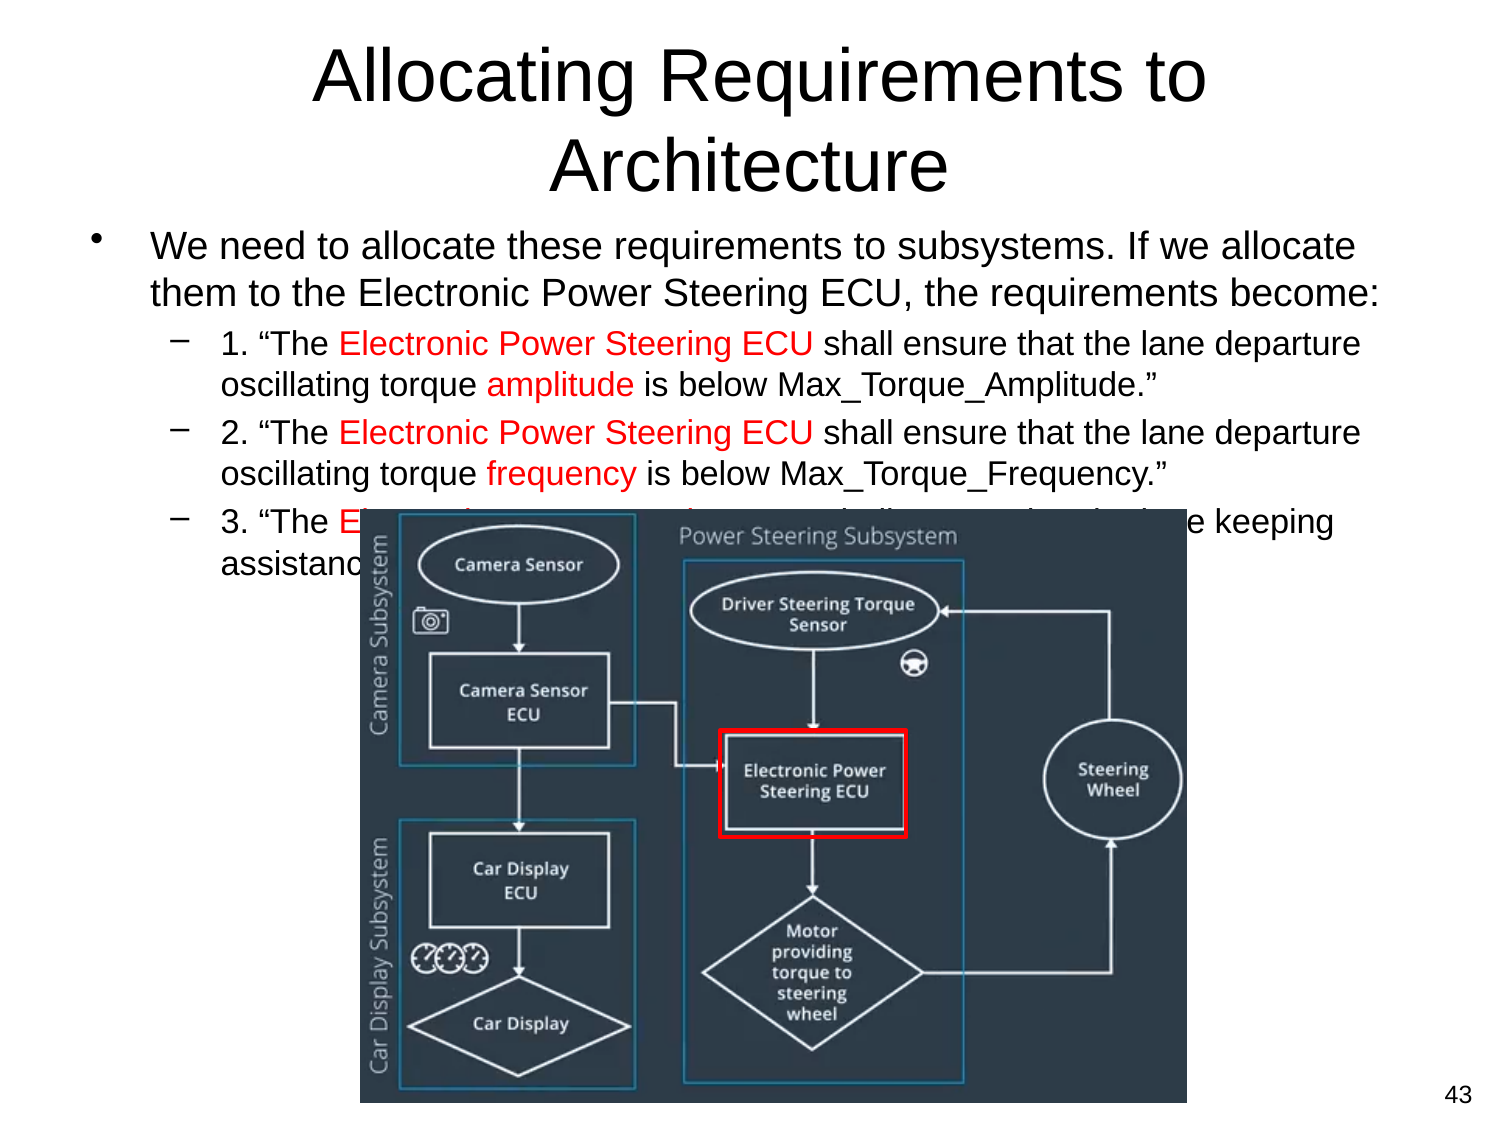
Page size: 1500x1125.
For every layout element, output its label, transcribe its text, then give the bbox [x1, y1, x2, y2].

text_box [359, 509, 1187, 1104]
list We need to allocate these requirements to subsystems. If we allocate them to the Electronic Power Steering ECU, the requirements become: 1. “The Electronic Power Steering ECU shall ensure that the lane departure oscillating torque amplitude is below Max_Torque_Amplitude.” 2. “The Electronic Power Steering ECU shall ensure that the lane departure oscillating torque frequency is below Max_Torque_Frequency.” 3. “The Electronic Power Steering ECU shall ensure that the lane keeping assistance torque is applied for only Max_Duration.” [74, 212, 1426, 599]
title Allocating Requirements to Architecture [74, 44, 1426, 188]
slide_number 43 [1137, 1070, 1488, 1112]
